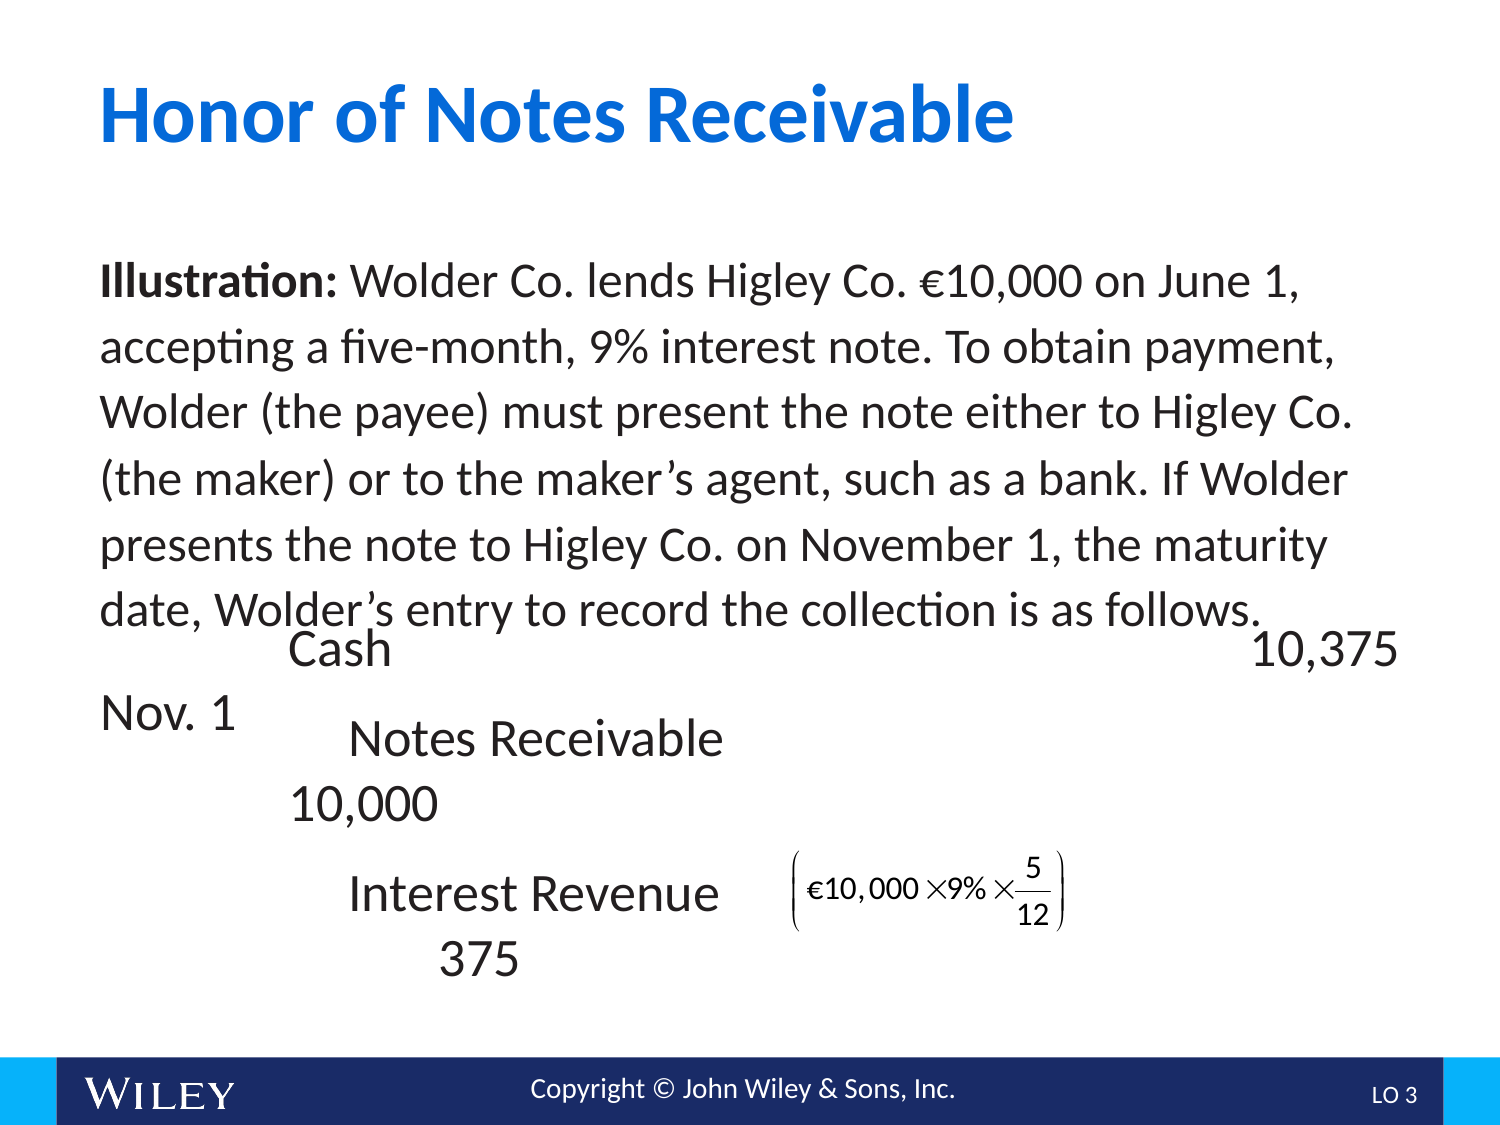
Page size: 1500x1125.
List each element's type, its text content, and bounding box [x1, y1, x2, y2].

title Honor of Notes Receivable [84, 75, 1058, 188]
list Illustration: Wolder Co. lends Higley Co. €10,000 on June 1, accepting a five-month, 9% interest note. To obtain payment, Wolder (the payee) must present the note either to Higley Co. (the maker) or to the maker’s agent, such as a bank. If Wolder presents the note to Higley Co. on November 1, the maturity date, Wolder’s entry to record the collection is as follows. [84, 233, 1416, 633]
list Cash 10,375 Notes Receivable 10,000 Interest Revenue 375 [273, 662, 1461, 938]
list L O 3 [1309, 1065, 1433, 1125]
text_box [785, 844, 1075, 939]
list Nov. 1 [85, 669, 273, 752]
